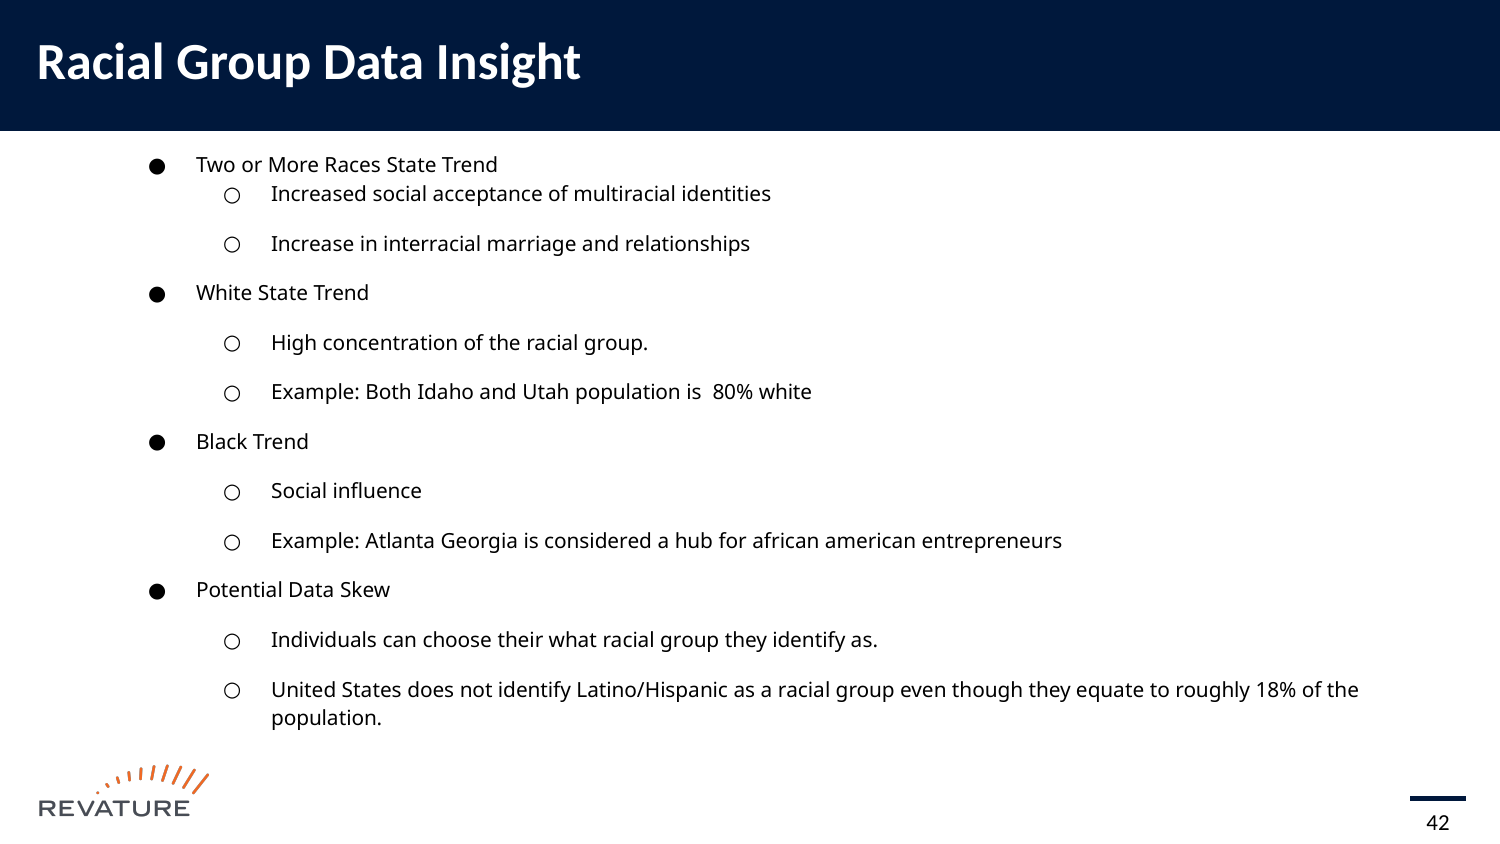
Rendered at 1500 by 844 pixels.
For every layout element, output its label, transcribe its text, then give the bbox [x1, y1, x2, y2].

title Racial Group Data Insight [36, 34, 1466, 176]
picture [34, 761, 106, 820]
text_box Two or More Races State Trend Increased social acceptance of multiracial identities Increase in interracial marriage and relationships White State Trend High concentration of the racial group. Example: Both Idaho and Utah population is 80% white Black Trend Social influence Example: Atlanta Georgia is considered a hub for african american entrepreneurs Potential Data Skew Individuals can choose their what racial group they identify as. United States does not identify Latino/Hispanic as a racial group even though they equate to roughly 18% of the population. [106, 133, 1410, 839]
